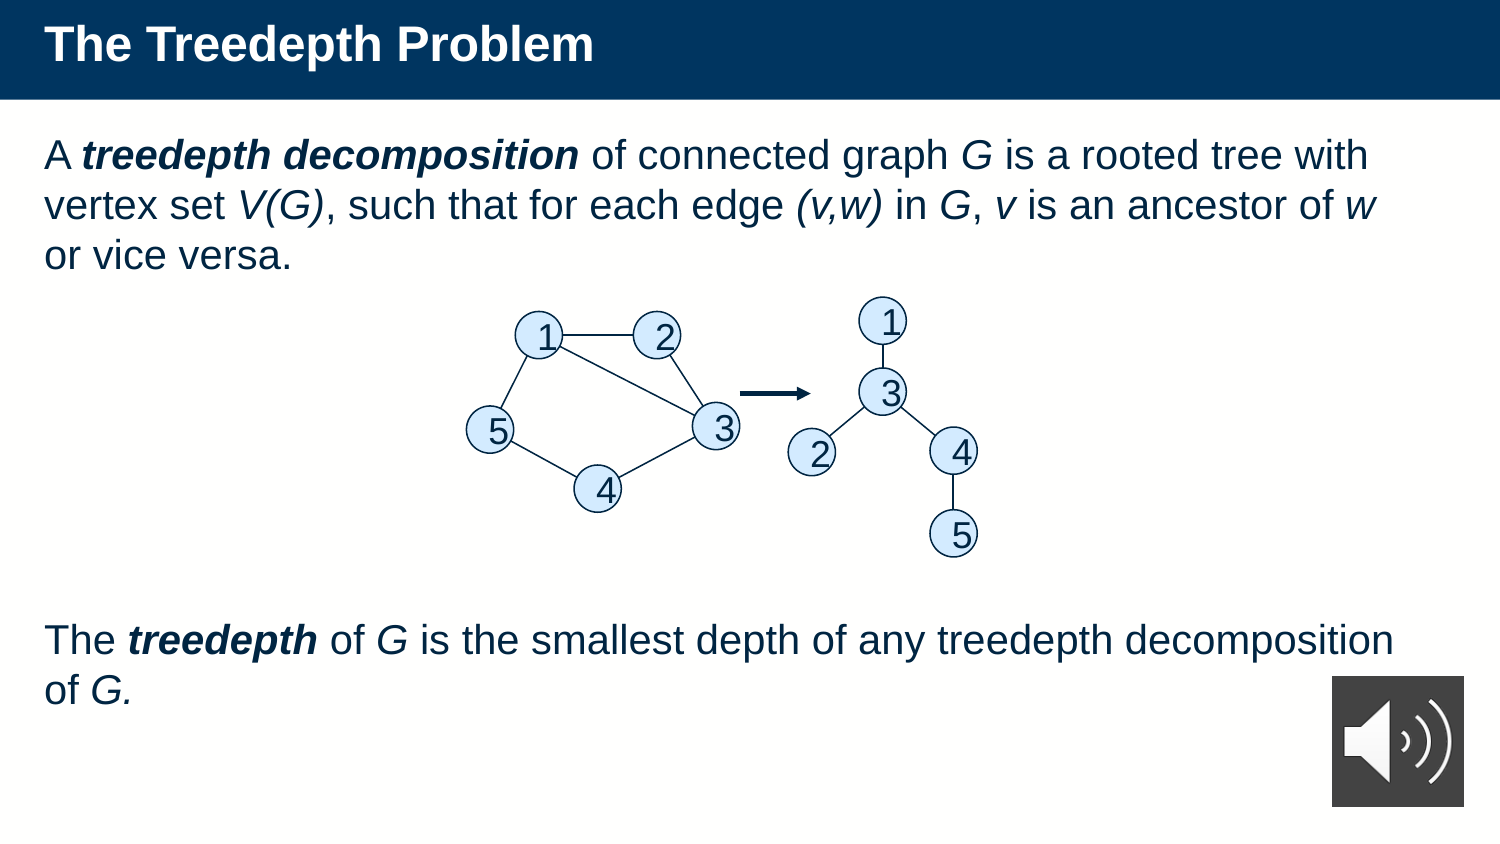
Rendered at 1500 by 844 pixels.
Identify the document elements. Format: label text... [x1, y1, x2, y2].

text_box The treedepth of G is the smallest depth of any treedepth decomposition of G. [29, 605, 1436, 720]
text_box [0, 0, 1500, 100]
picture [1330, 674, 1465, 809]
title The Treedepth Problem [29, 11, 644, 95]
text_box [466, 311, 734, 513]
text_box A treedepth decomposition of connected graph G is a rooted tree with vertex set V(G), such that for each edge (v,w) in G, v is an ancestor of w or vice versa. [29, 120, 1436, 286]
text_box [739, 296, 978, 558]
